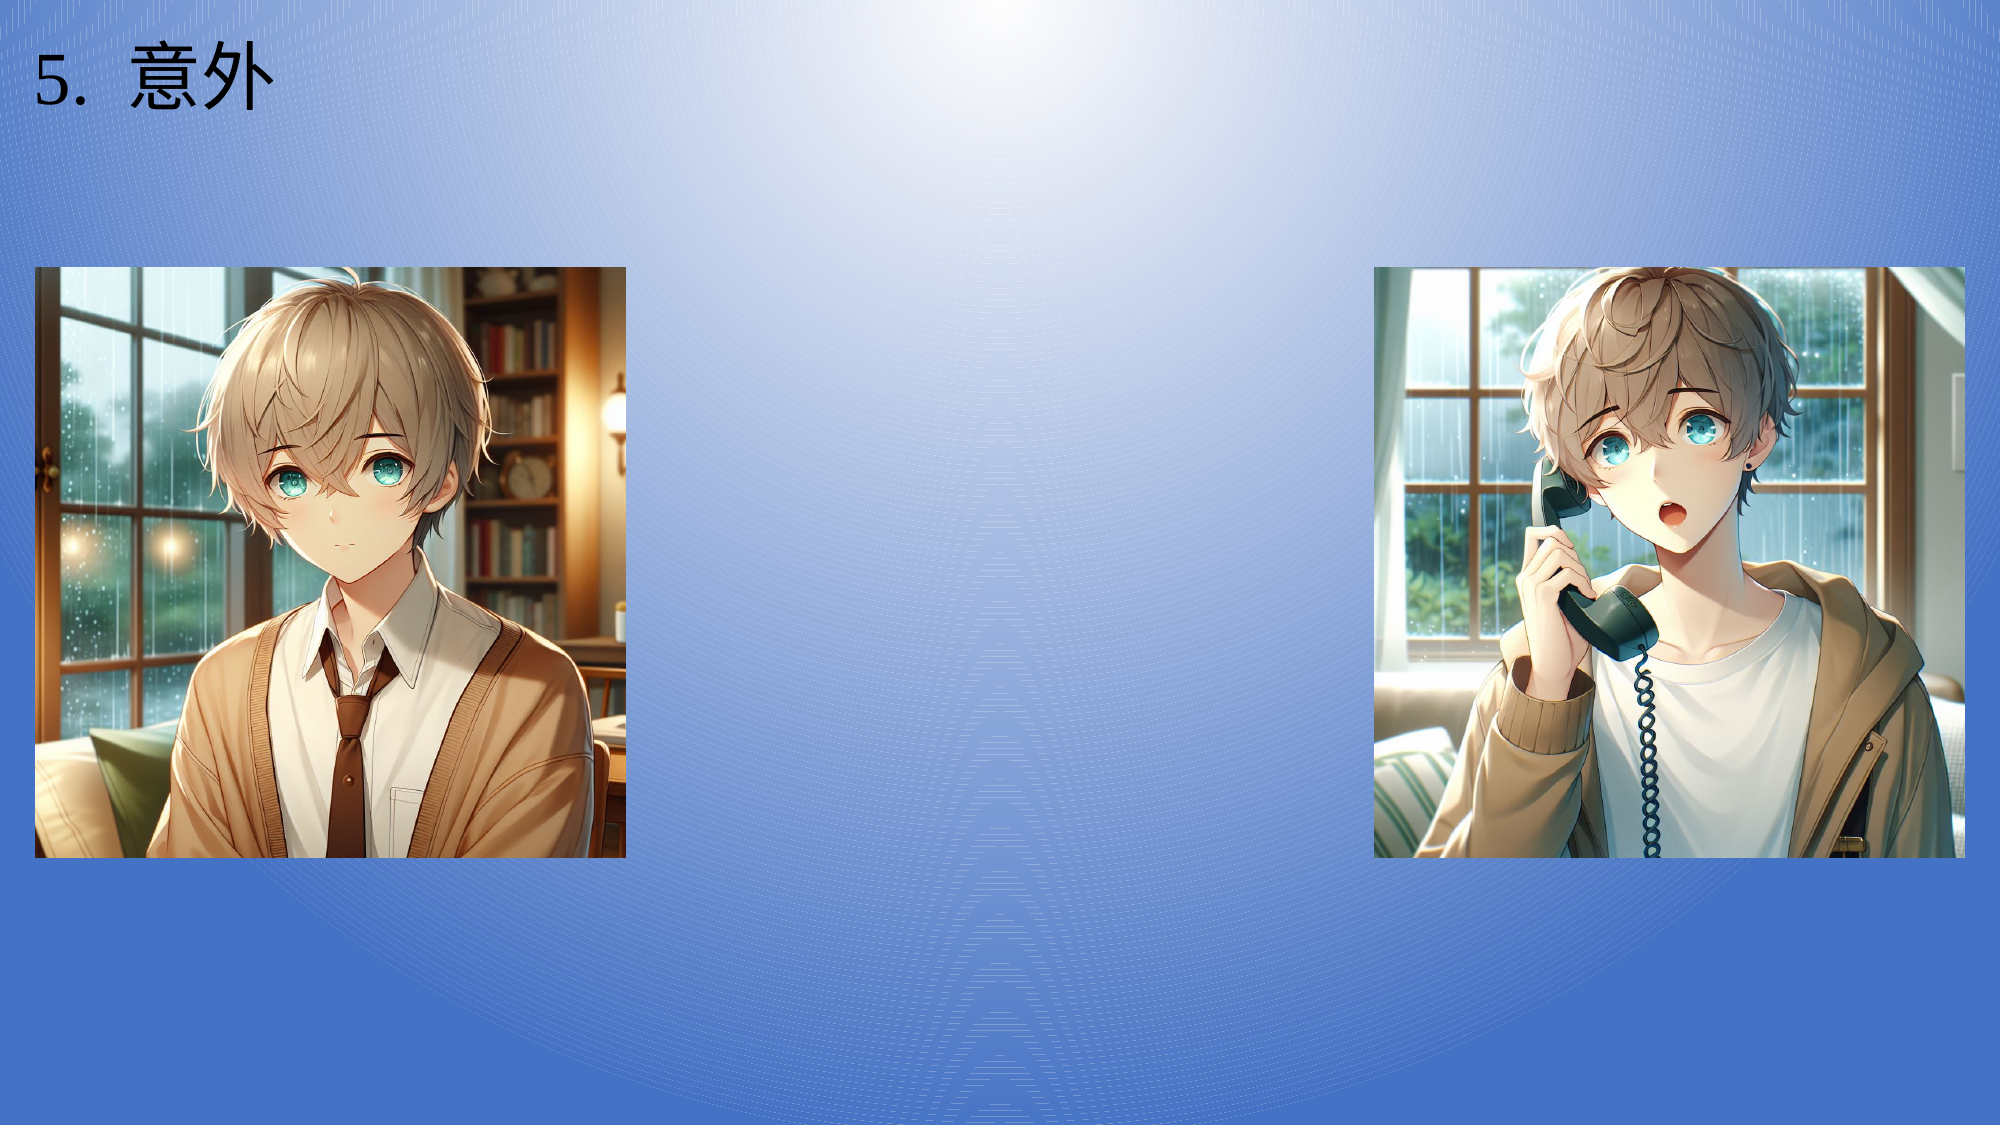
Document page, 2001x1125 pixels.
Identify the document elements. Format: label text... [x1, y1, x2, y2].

picture [35, 267, 626, 858]
picture [1374, 267, 1965, 858]
title 5. 意外 [18, 24, 314, 137]
